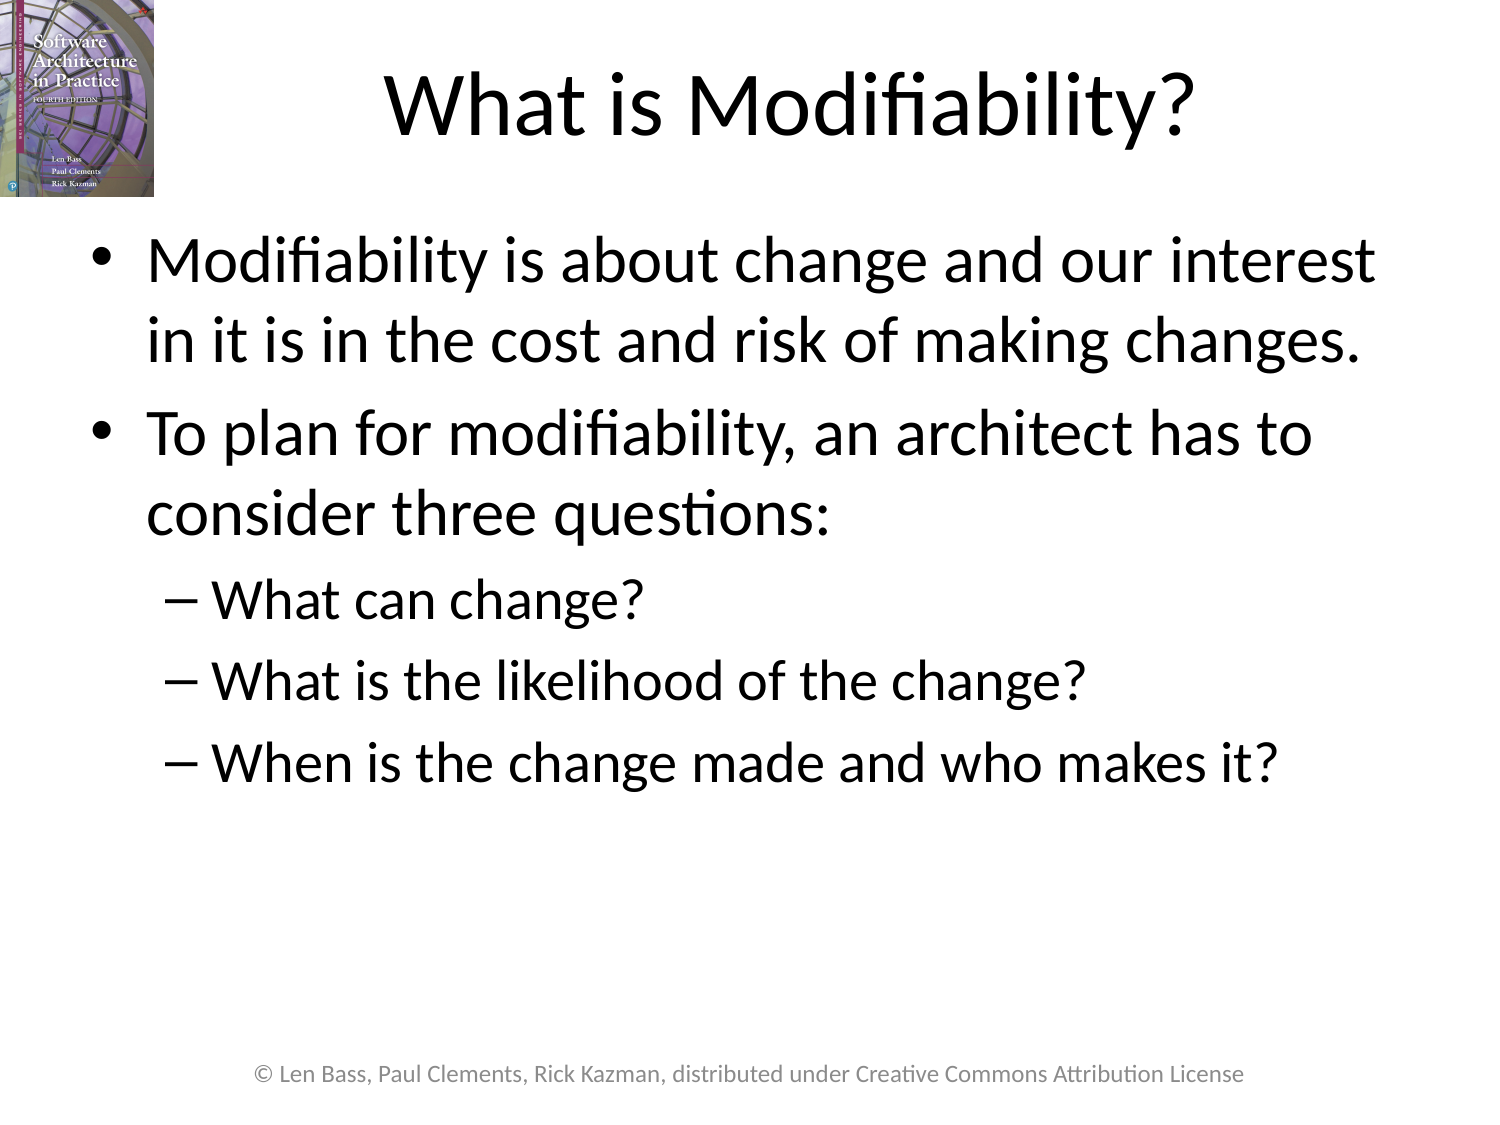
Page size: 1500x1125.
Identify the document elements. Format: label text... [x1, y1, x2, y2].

title What is Modifiability? [159, 45, 1425, 173]
list Modifiability is about change and our interest in it is in the cost and risk of making changes. To plan for modifiability, an architect has to consider three questions: What can change? What is the likelihood of the change? When is the change made and who makes it? [75, 208, 1425, 1005]
picture [0, 0, 154, 197]
footer © Len Bass, Paul Clements, Rick Kazman, distributed under Creative Commons Attribution License [230, 1042, 1270, 1103]
